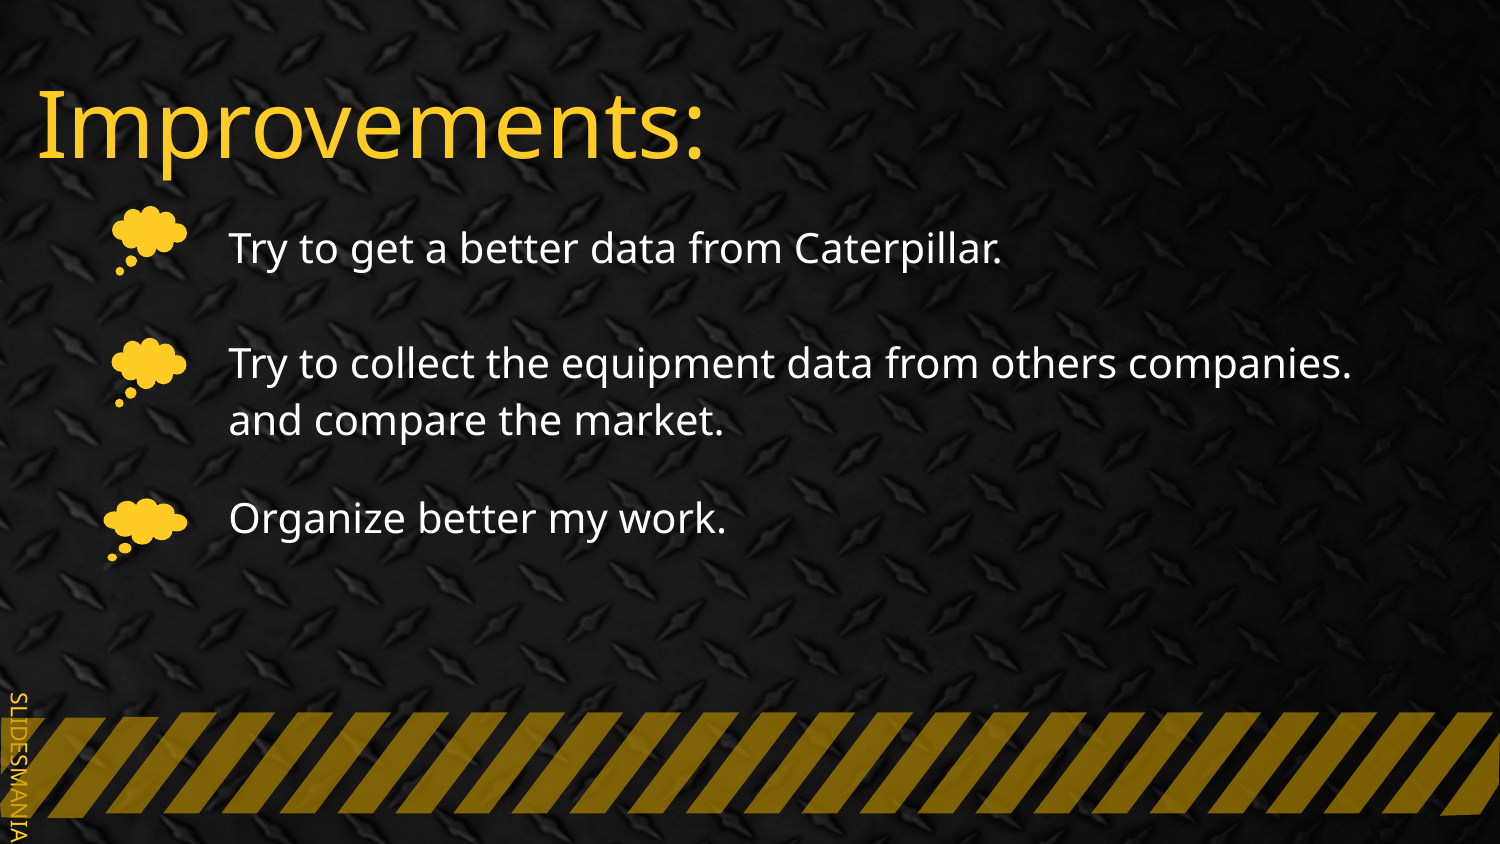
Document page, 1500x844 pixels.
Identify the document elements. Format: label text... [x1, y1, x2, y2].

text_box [111, 205, 188, 276]
picture [0, 0, 1500, 844]
list Try to get a better data from Caterpillar. Try to collect the equipment data from others companies. and compare the market. Organize better my work. [40, 198, 1460, 662]
title Improvements: [21, 49, 1419, 183]
picture [13, 774, 21, 779]
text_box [111, 337, 187, 408]
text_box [103, 498, 188, 562]
